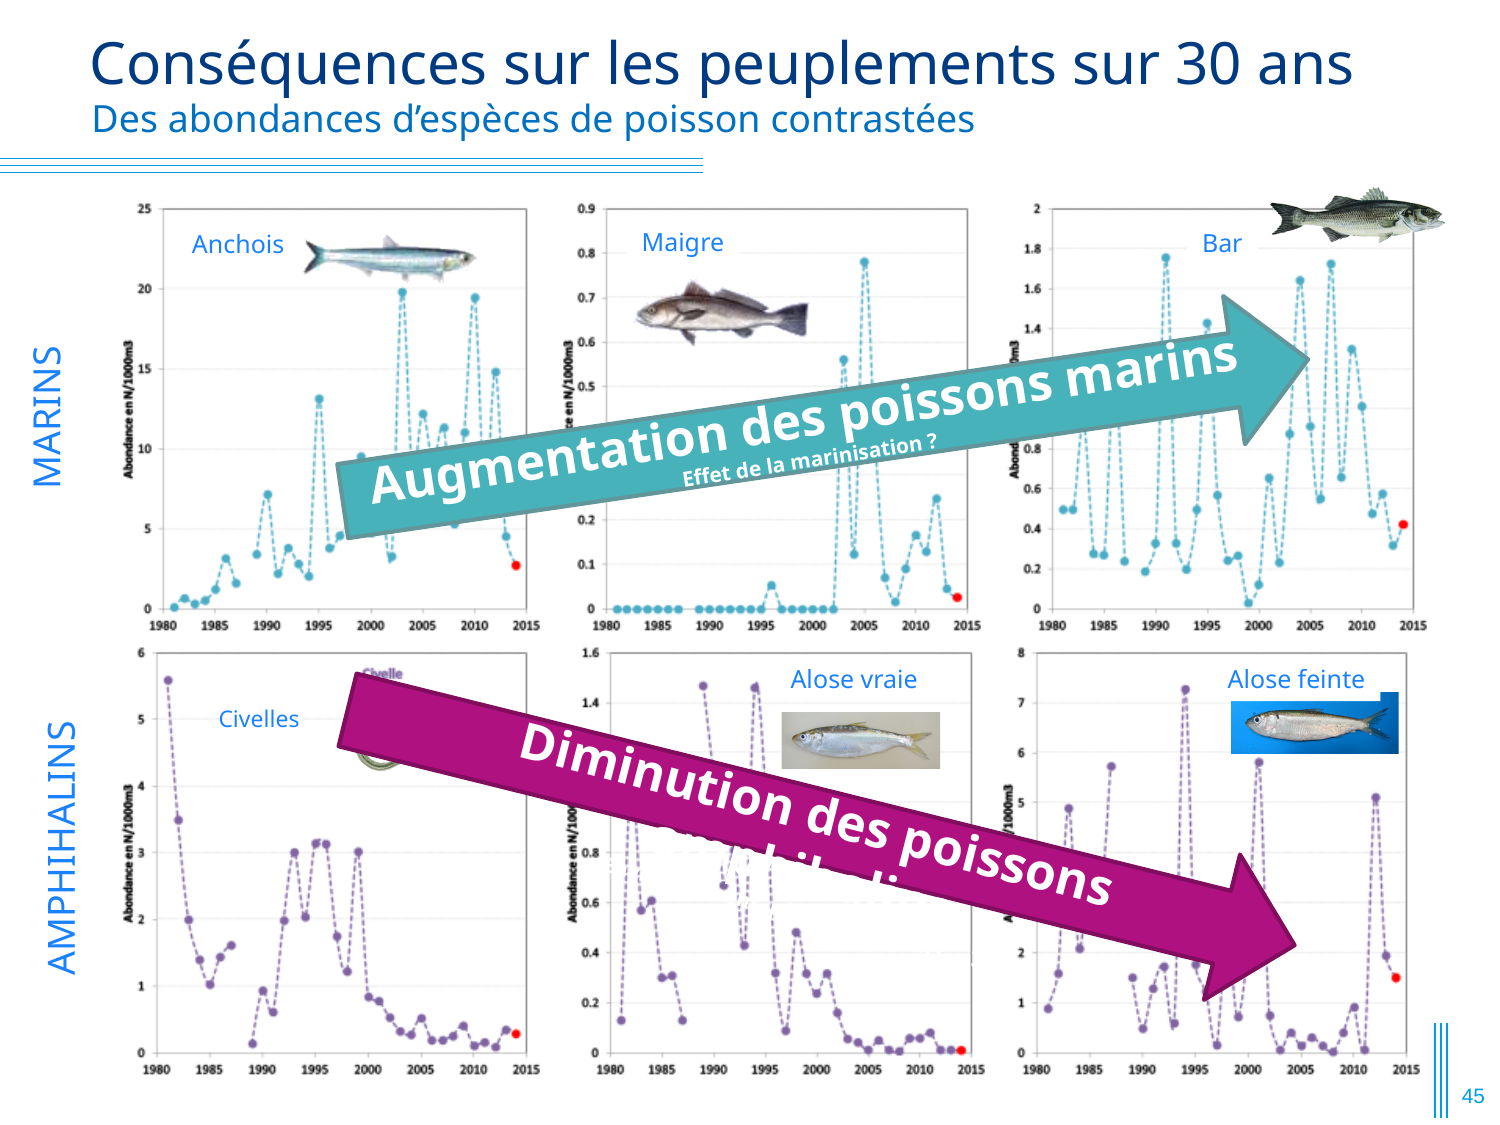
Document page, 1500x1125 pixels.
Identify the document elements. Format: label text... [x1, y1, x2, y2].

text_box MARINS [15, 331, 76, 505]
title Conséquences sur les peuplements sur 30 ans [75, 19, 1471, 100]
footer Des abondances d’espèces de poisson contrastées [76, 87, 1317, 159]
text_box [107, 184, 1448, 640]
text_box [332, 752, 1310, 903]
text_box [107, 640, 1432, 1084]
text_box AMPHIHALINS [29, 706, 90, 991]
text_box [264, 355, 1346, 506]
